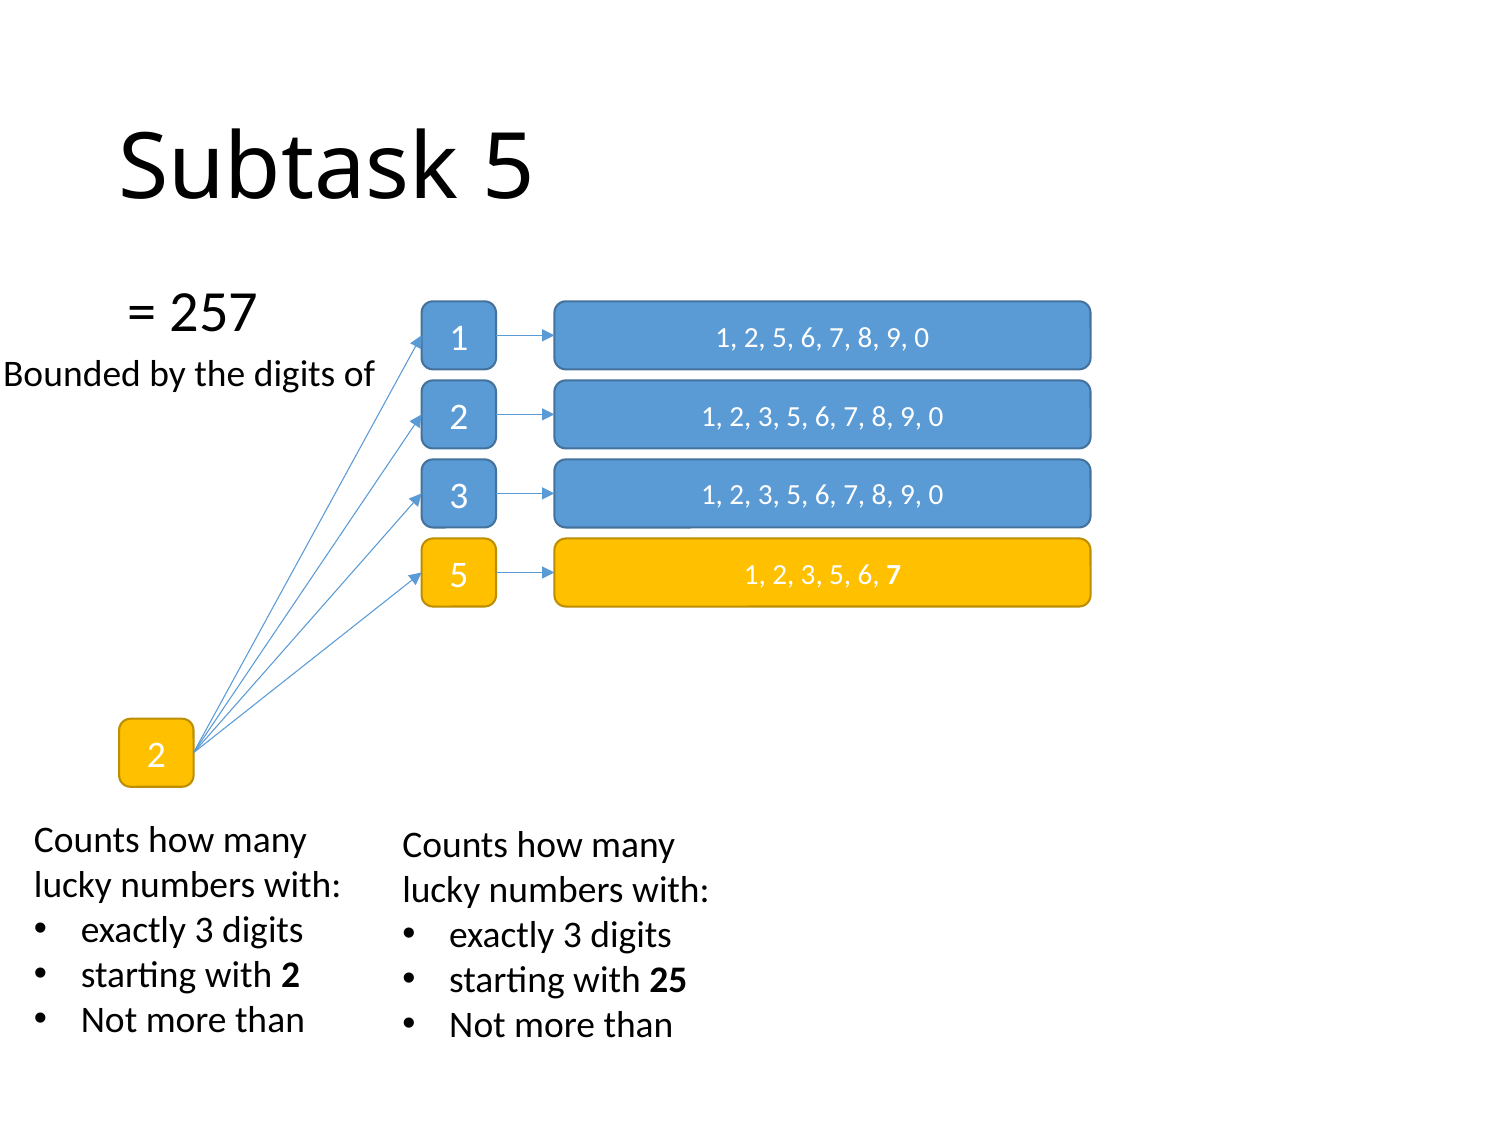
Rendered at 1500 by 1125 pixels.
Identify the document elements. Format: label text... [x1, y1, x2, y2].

text_box 5 [422, 537, 498, 608]
text_box 2 [422, 379, 498, 450]
text_box 1, 2, 3, 5, 6, 7, 8, 9, 0 [553, 458, 1092, 529]
text_box 1, 2, 3, 5, 6, 7, 8, 9, 0 [553, 379, 1092, 450]
text_box 1 [420, 300, 498, 371]
text_box 1, 2, 3, 5, 6, 7 [553, 537, 1092, 608]
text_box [193, 335, 422, 414]
text_box 1, 2, 5, 6, 7, 8, 9, 0 [553, 300, 1092, 371]
text_box 3 [422, 458, 498, 529]
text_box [193, 493, 422, 572]
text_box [193, 414, 422, 493]
text_box 2 [118, 717, 195, 788]
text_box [193, 572, 422, 753]
title Subtask 5 [103, 59, 1397, 278]
